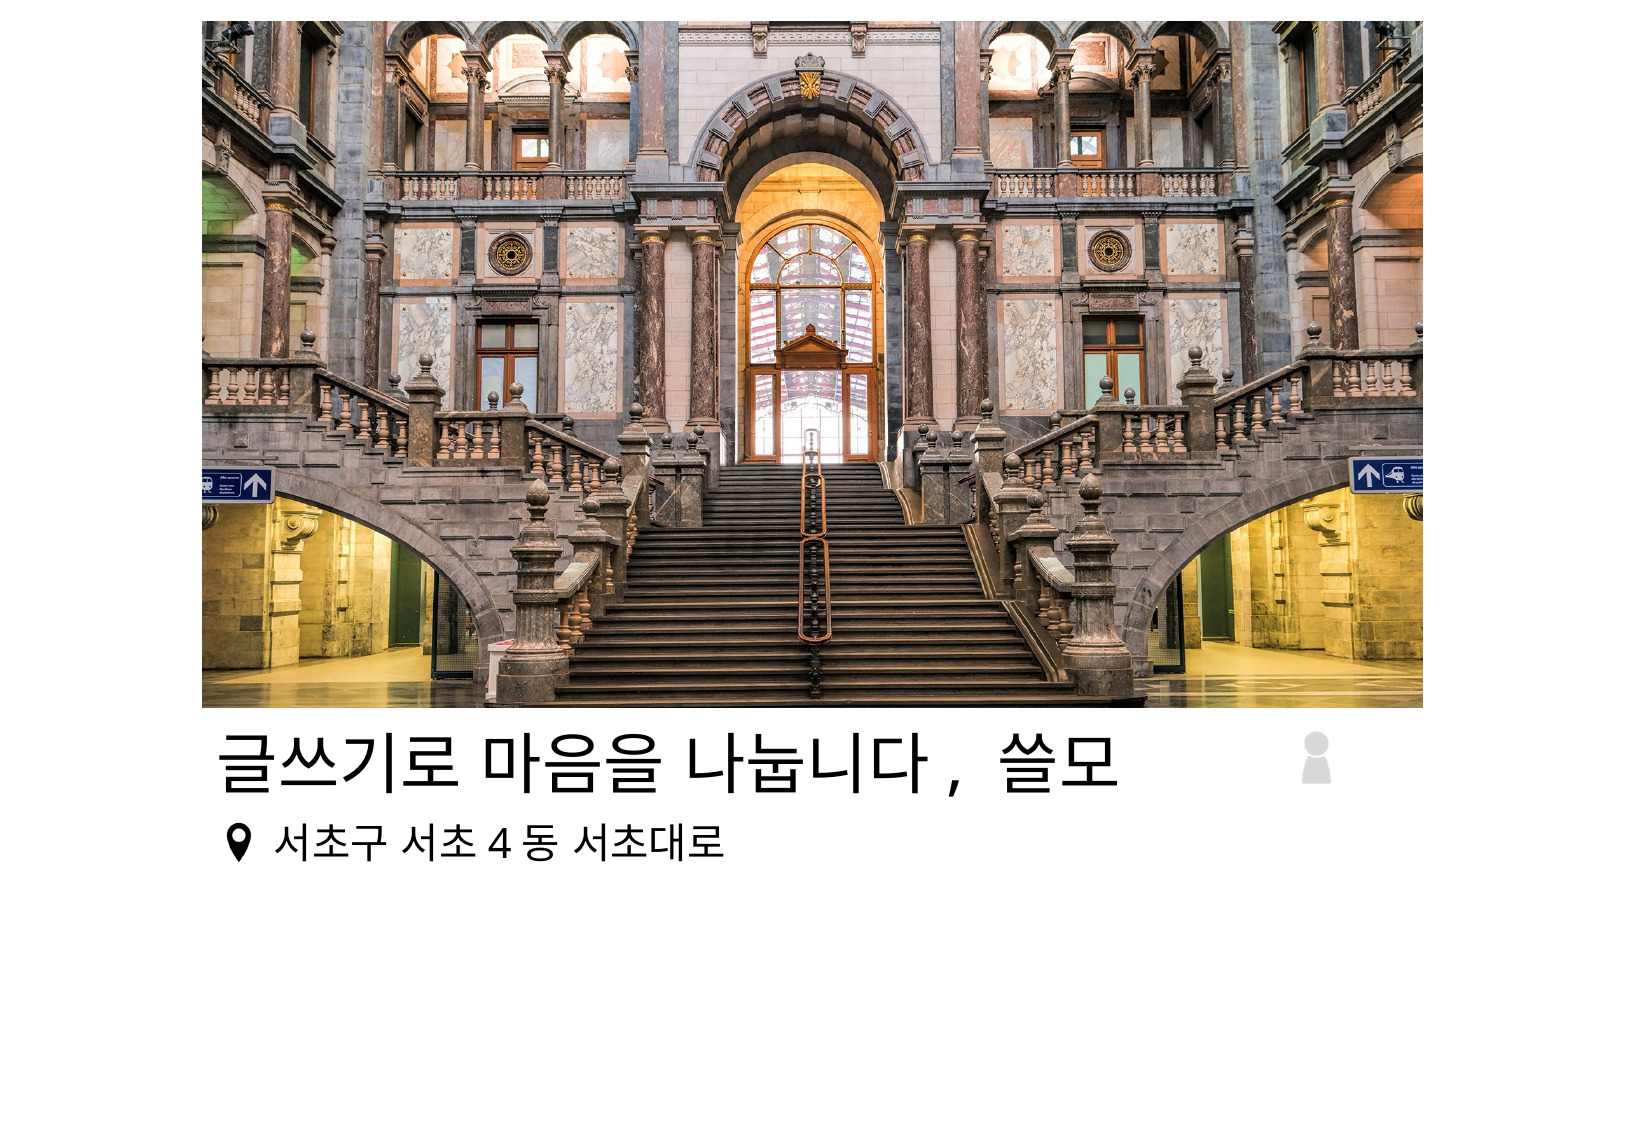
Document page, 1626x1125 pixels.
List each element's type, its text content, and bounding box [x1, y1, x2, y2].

text_box 글쓰기로 마음을 나눕니다, 쓸모 [201, 714, 1423, 810]
picture [223, 820, 254, 864]
text_box 서초구 서초4동 서초대로 [201, 810, 761, 875]
picture [201, 21, 1423, 708]
picture [1297, 728, 1335, 787]
